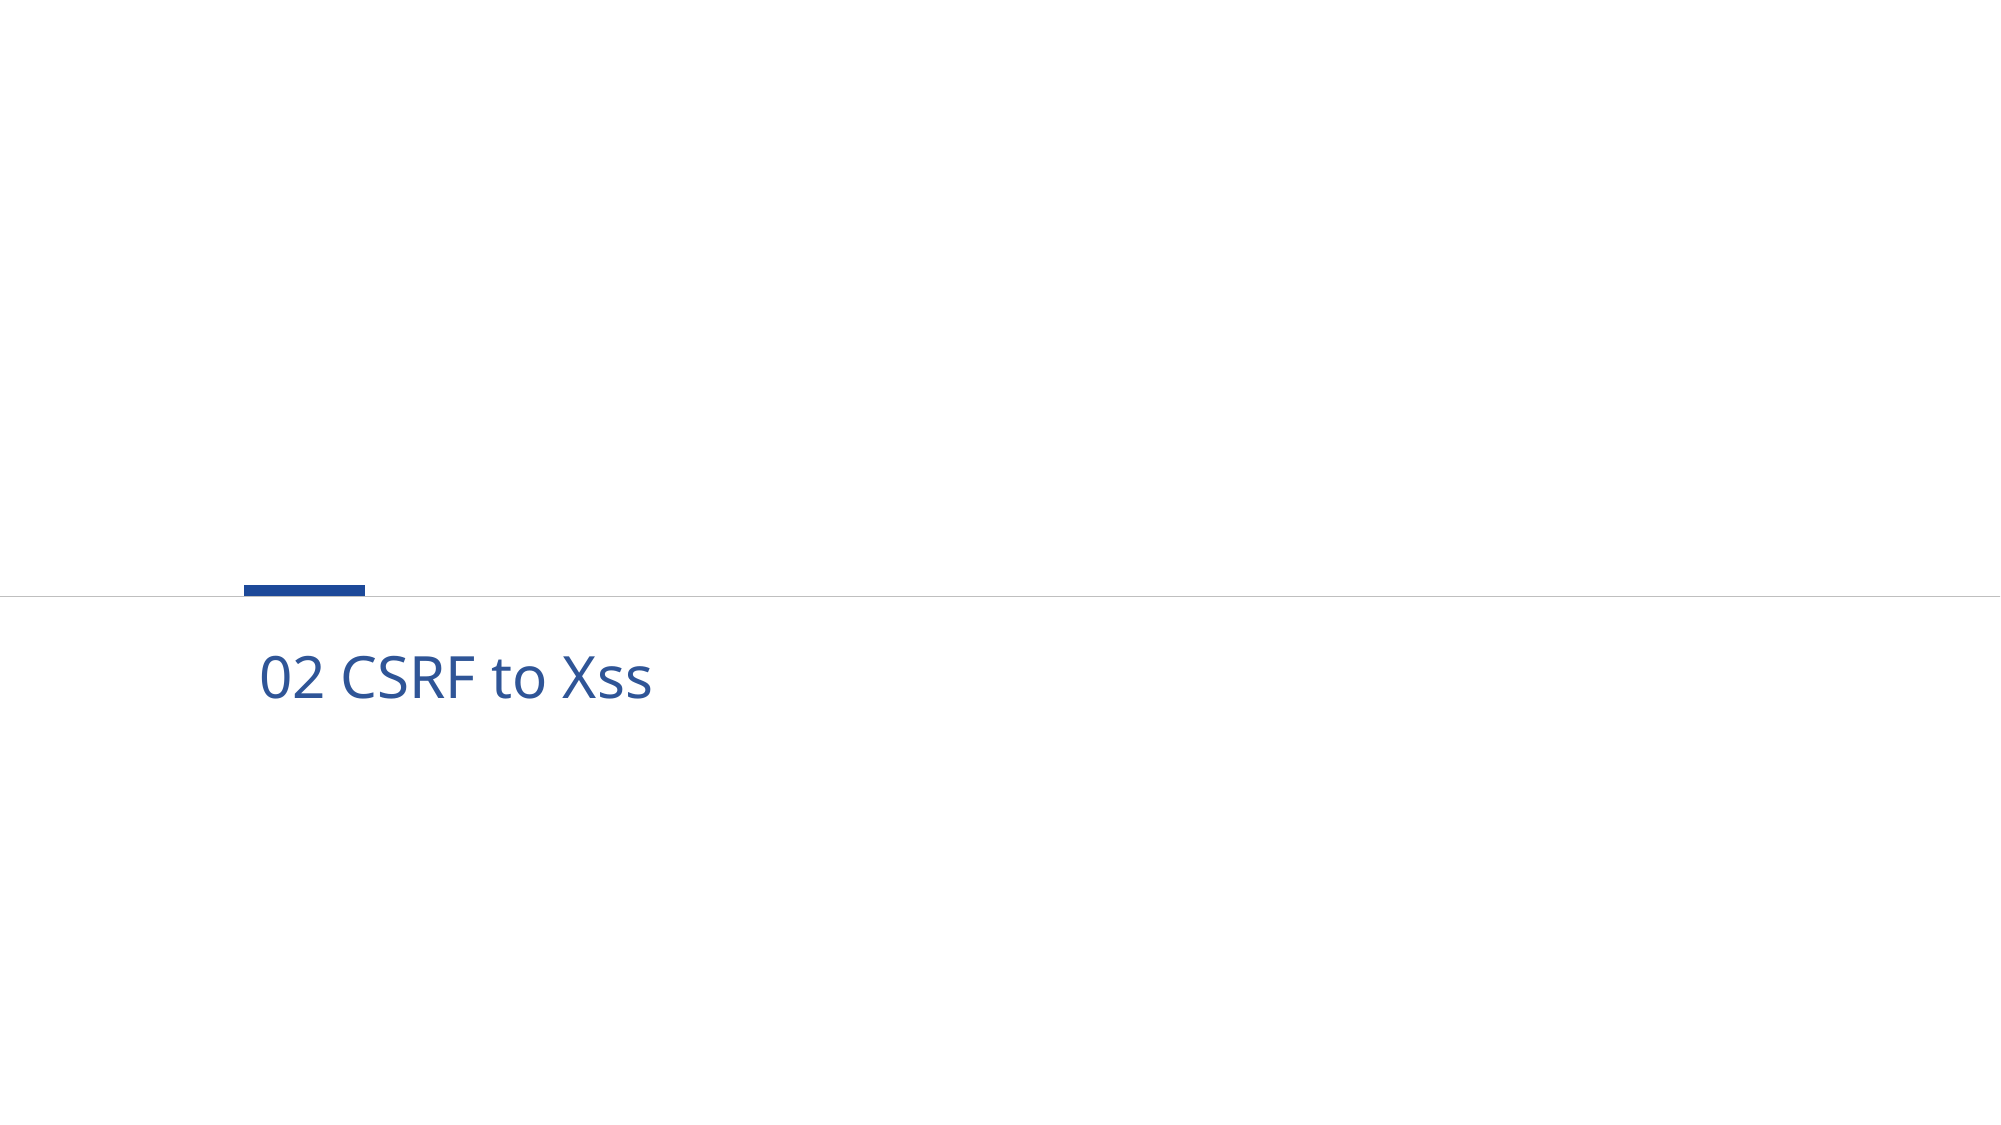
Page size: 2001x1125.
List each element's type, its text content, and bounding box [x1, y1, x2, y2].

list 02 CSRF to Xss [244, 640, 1016, 743]
